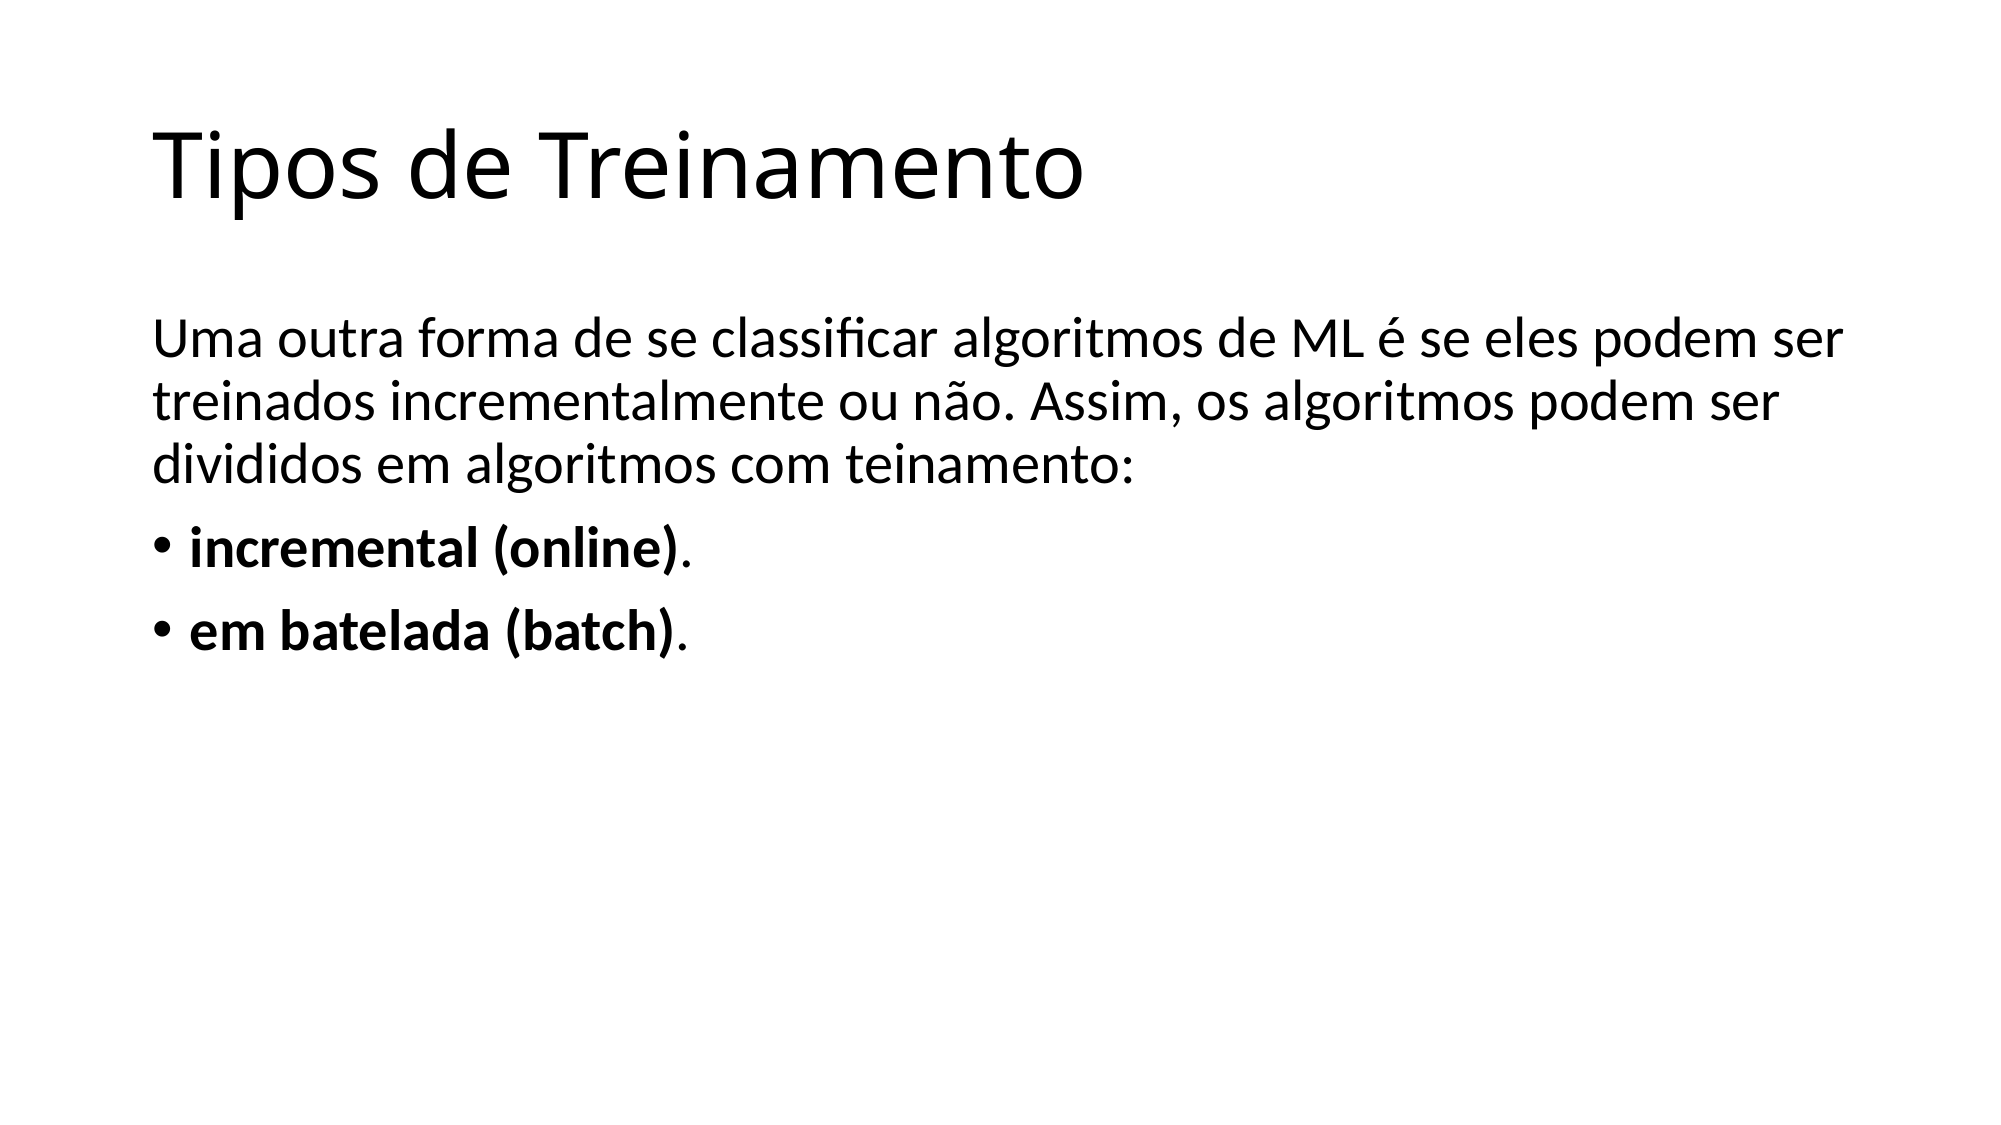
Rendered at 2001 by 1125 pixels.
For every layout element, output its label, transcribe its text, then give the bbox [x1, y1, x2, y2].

title Tipos de Treinamento [137, 59, 1863, 278]
list Uma outra forma de se classificar algoritmos de ML é se eles podem ser treinados incrementalmente ou não. Assim, os algoritmos podem ser divididos em algoritmos com teinamento: incremental (online). em batelada (batch). [137, 299, 1946, 1014]
